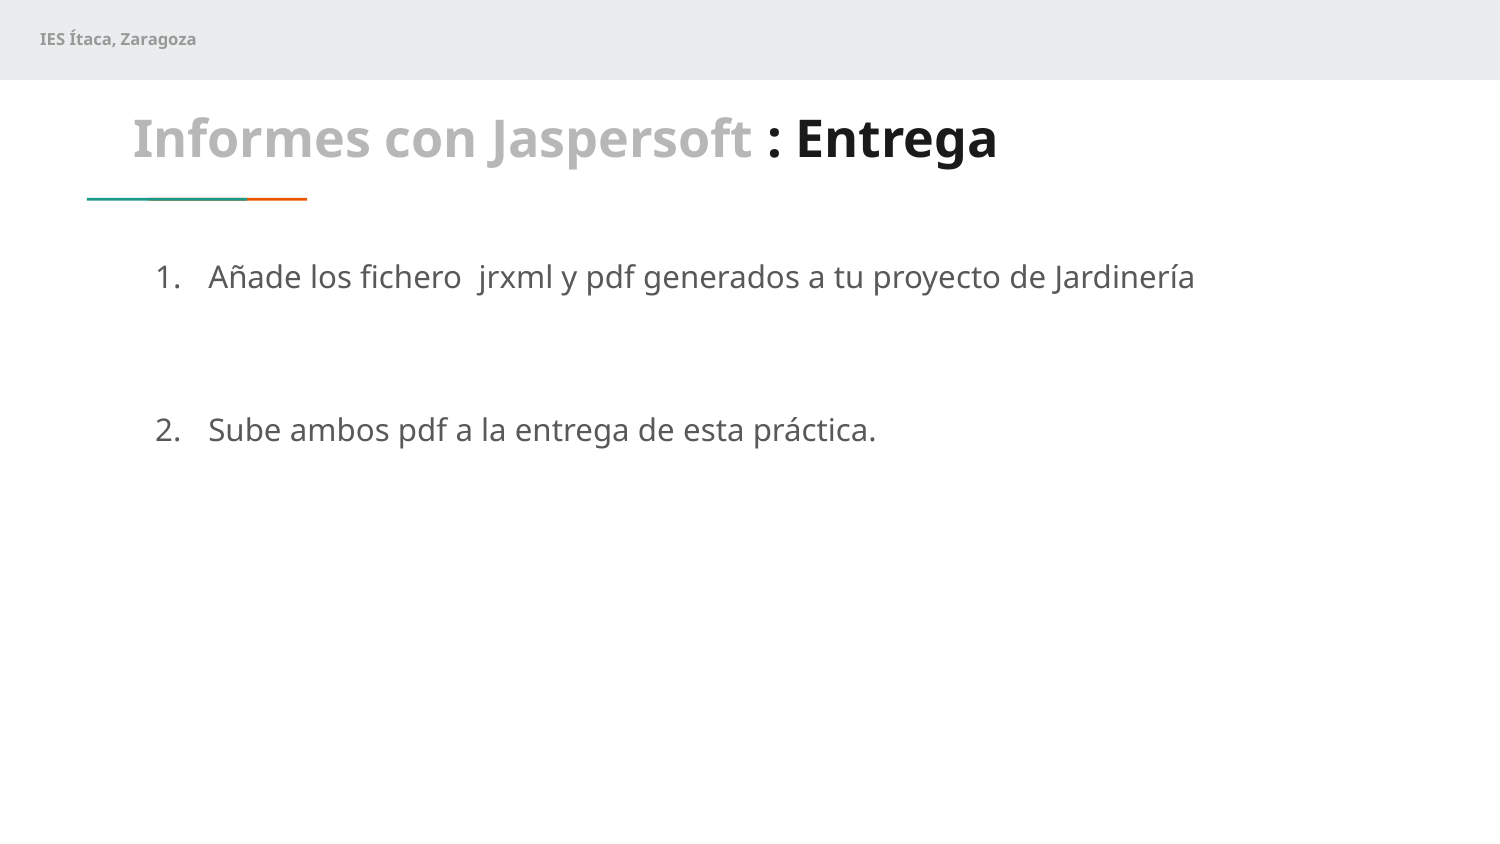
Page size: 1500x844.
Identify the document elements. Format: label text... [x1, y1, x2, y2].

list Añade los fichero jrxml y pdf generados a tu proyecto de Jardinería Sube ambos pdf a la entrega de esta práctica. [118, 236, 1334, 828]
title Informes con Jaspersoft : Entrega [118, 90, 1388, 189]
